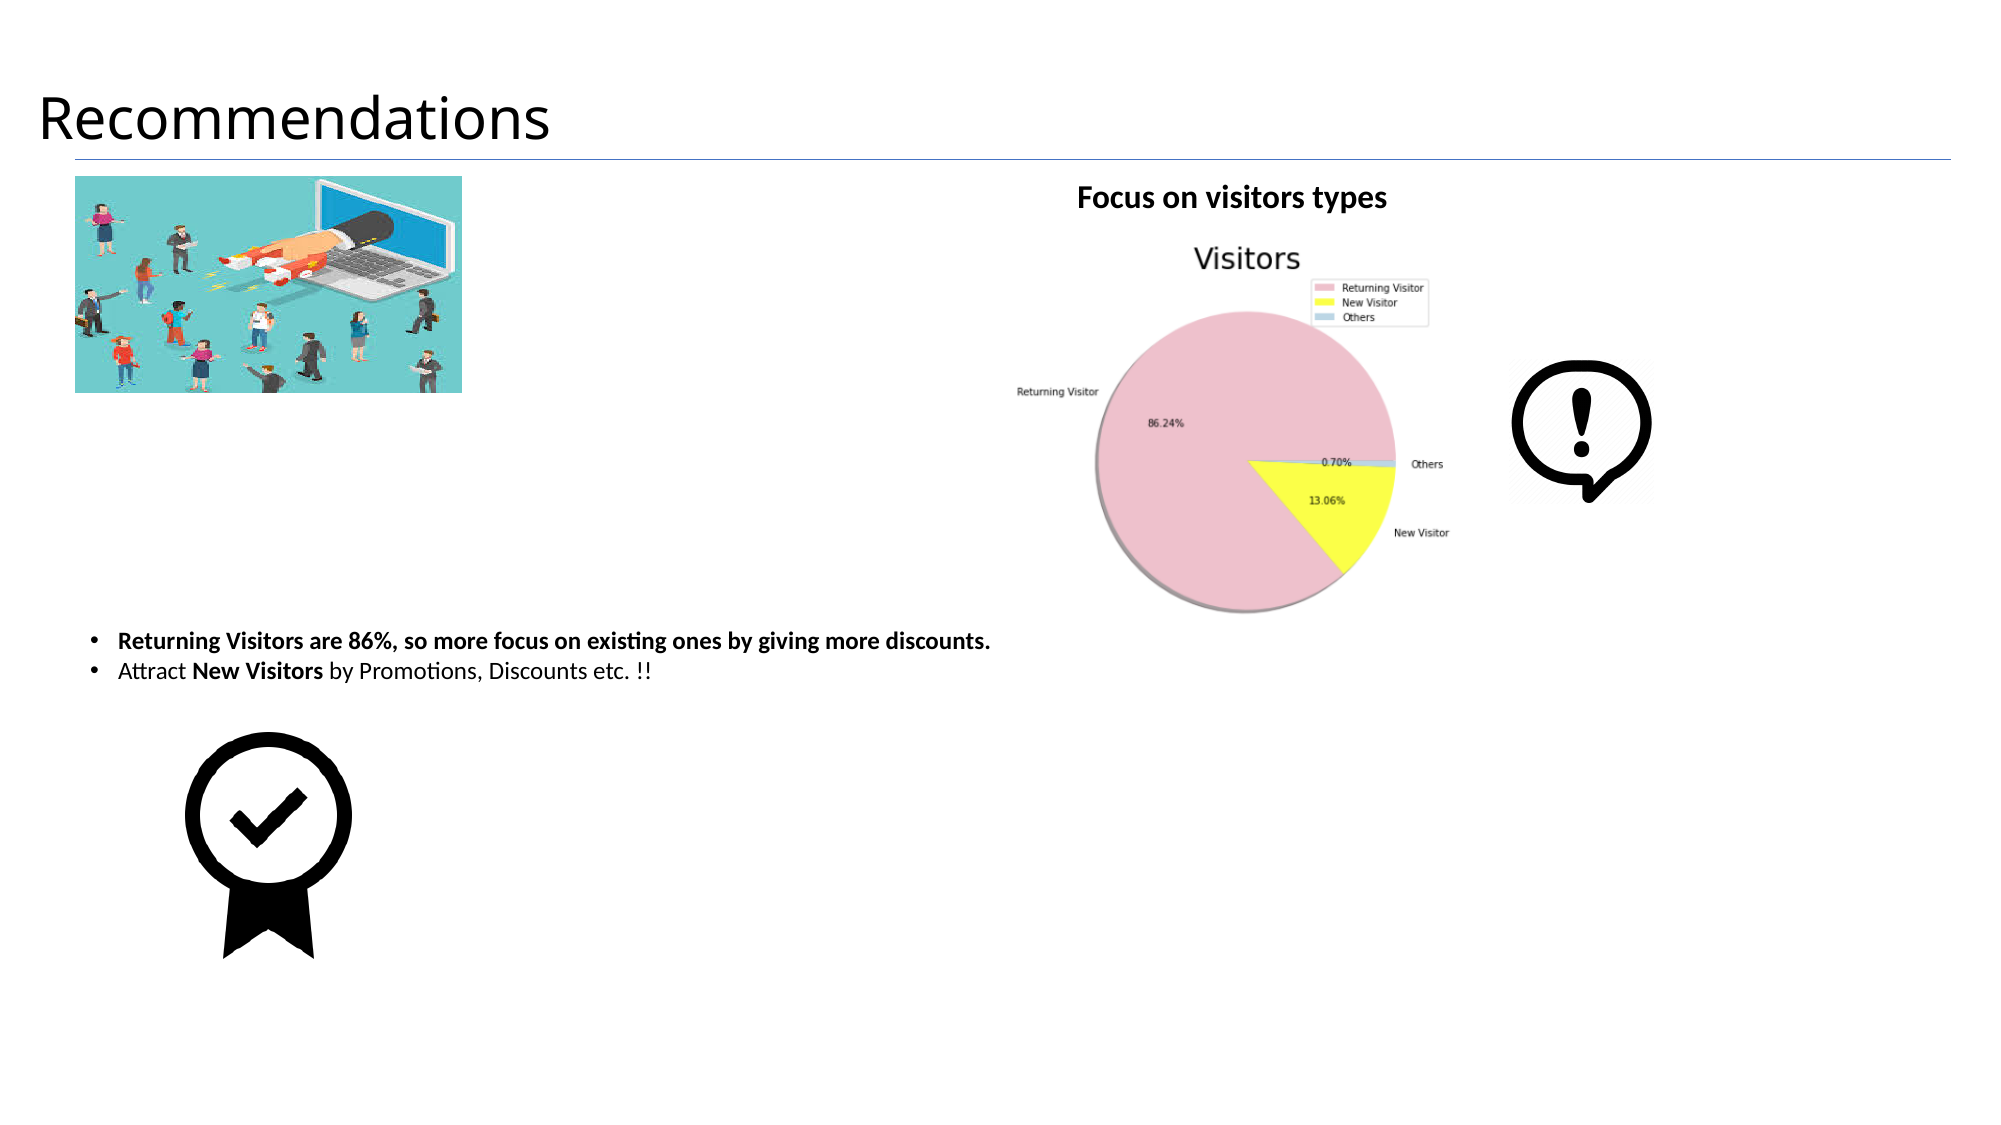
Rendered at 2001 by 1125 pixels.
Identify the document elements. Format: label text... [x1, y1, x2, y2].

picture [1509, 359, 1654, 504]
text_box Returning Visitors are 86%, so more focus on existing ones by giving more discounts. Attract New Visitors by Promotions, Discounts etc. !! [82, 617, 1618, 692]
picture [74, 175, 462, 393]
title Recommendations [0, 21, 1045, 160]
picture [147, 724, 390, 966]
text_box Focus on visitors types [301, 167, 2000, 223]
picture [1004, 244, 1493, 627]
